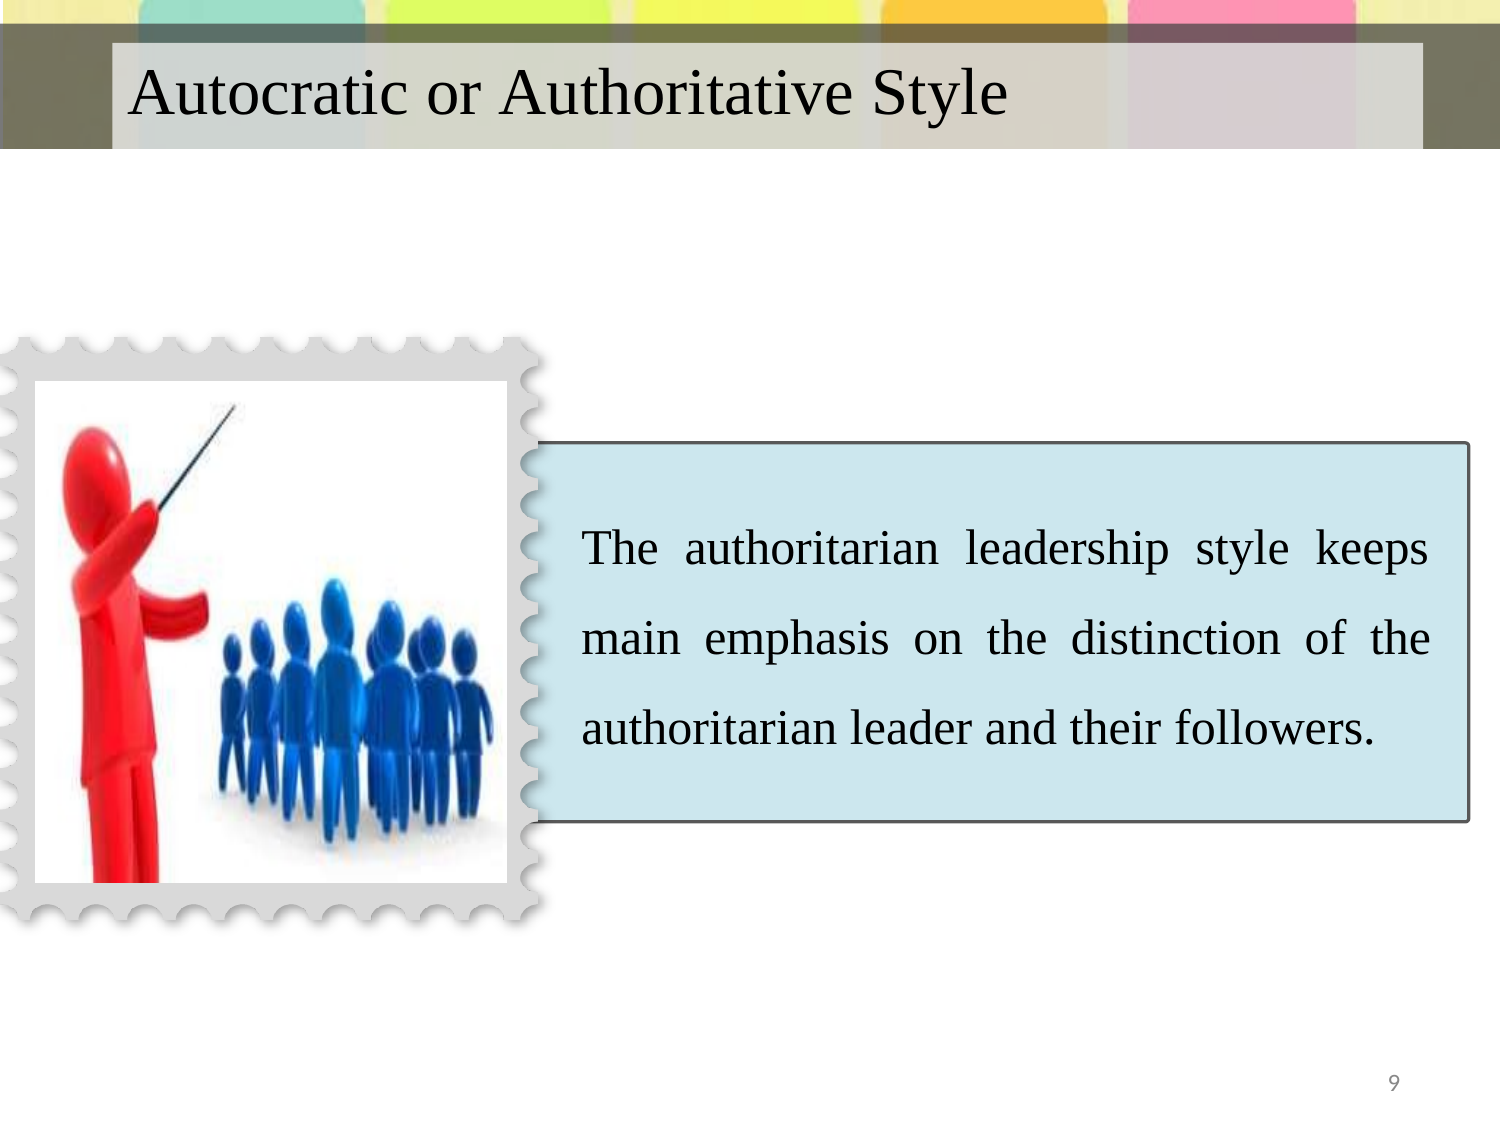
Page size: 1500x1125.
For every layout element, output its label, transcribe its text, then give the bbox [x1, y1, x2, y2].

title Autocratic or Authoritative Style [112, 42, 1424, 236]
picture [3, 0, 1500, 23]
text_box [565, 440, 1471, 824]
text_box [0, 323, 562, 941]
slide_number 9 [1374, 1059, 1420, 1125]
